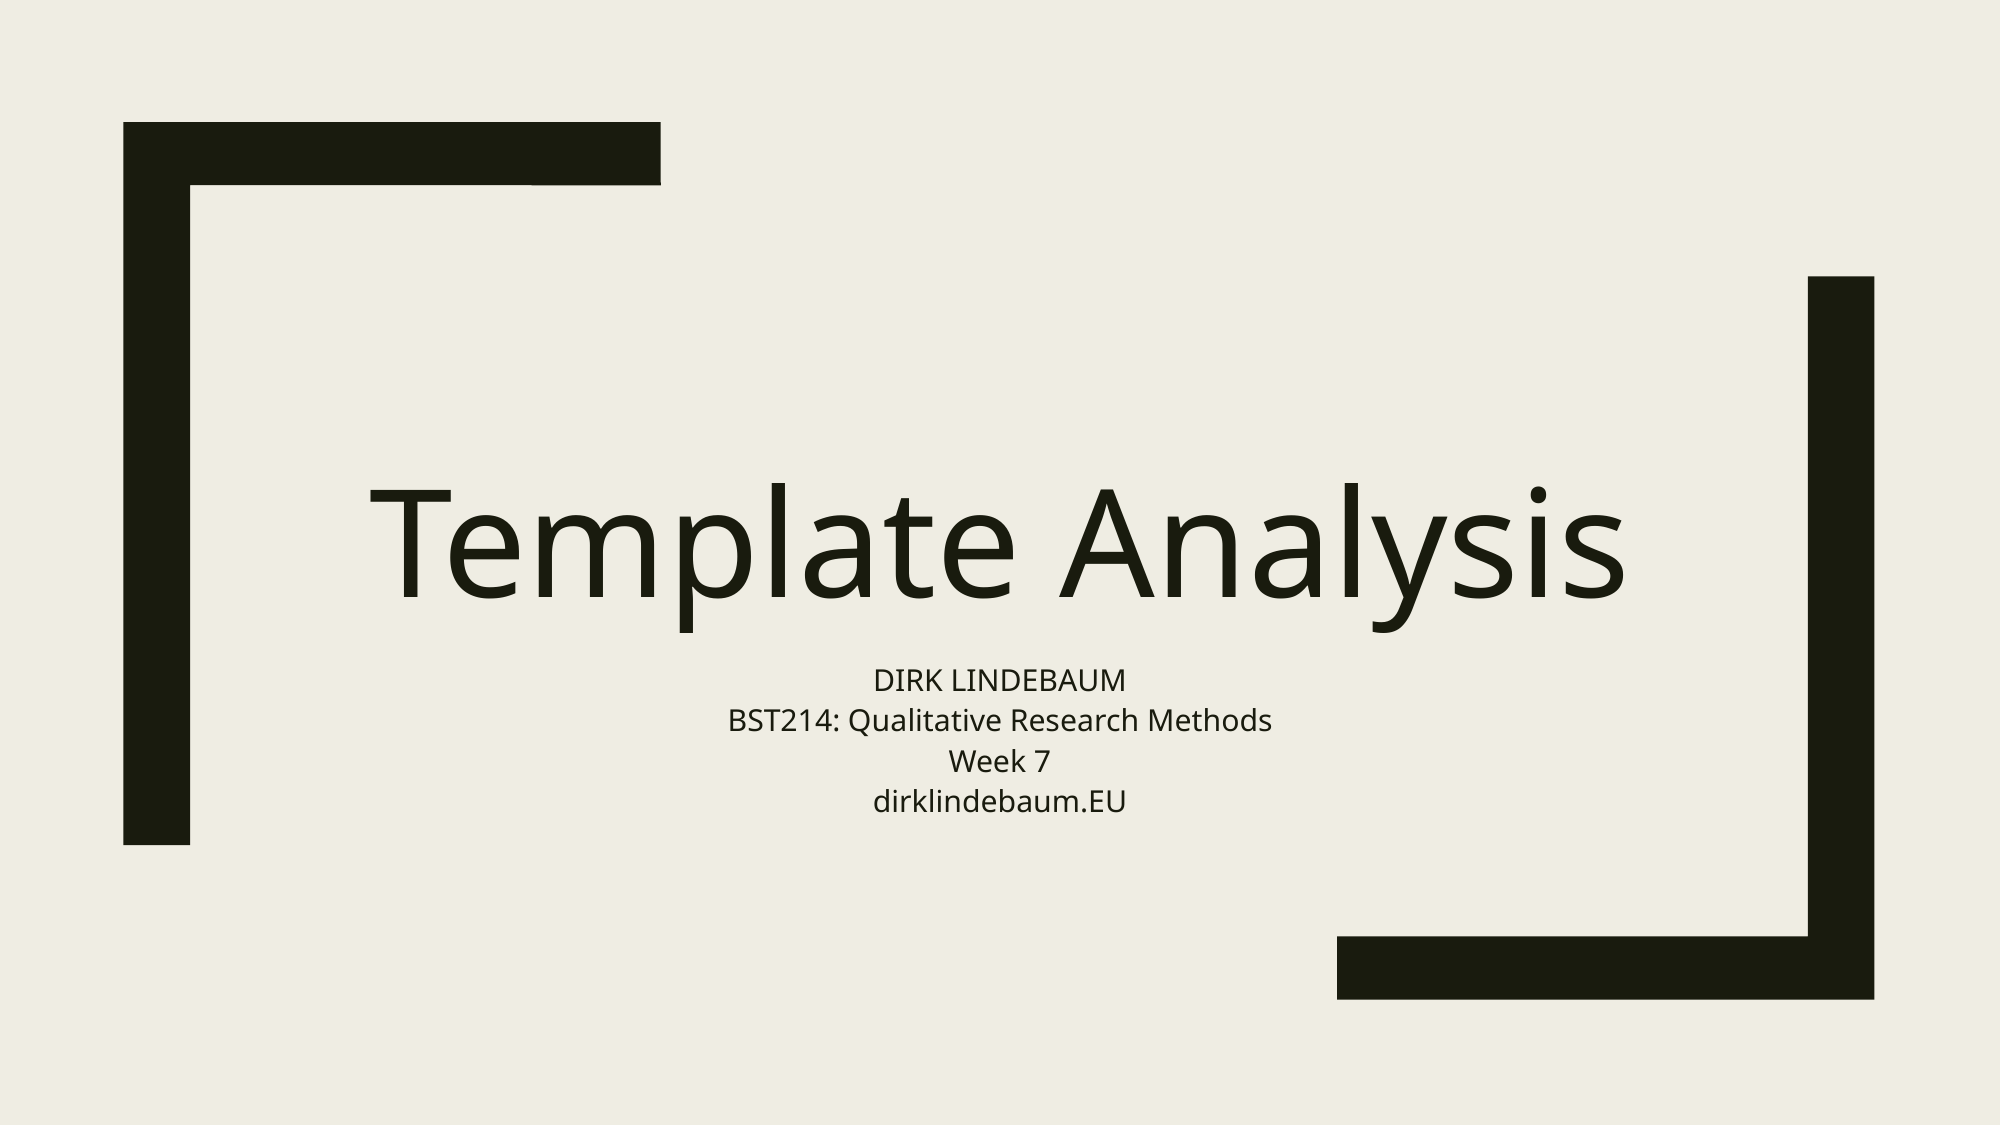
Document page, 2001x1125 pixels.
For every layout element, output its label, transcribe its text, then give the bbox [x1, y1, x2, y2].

title Template Analysis [314, 293, 1686, 638]
subtitle DIRK LINDEBAUM BST214: Qualitative Research Methods Week 7 dirklindebaum.EU [439, 649, 1561, 828]
